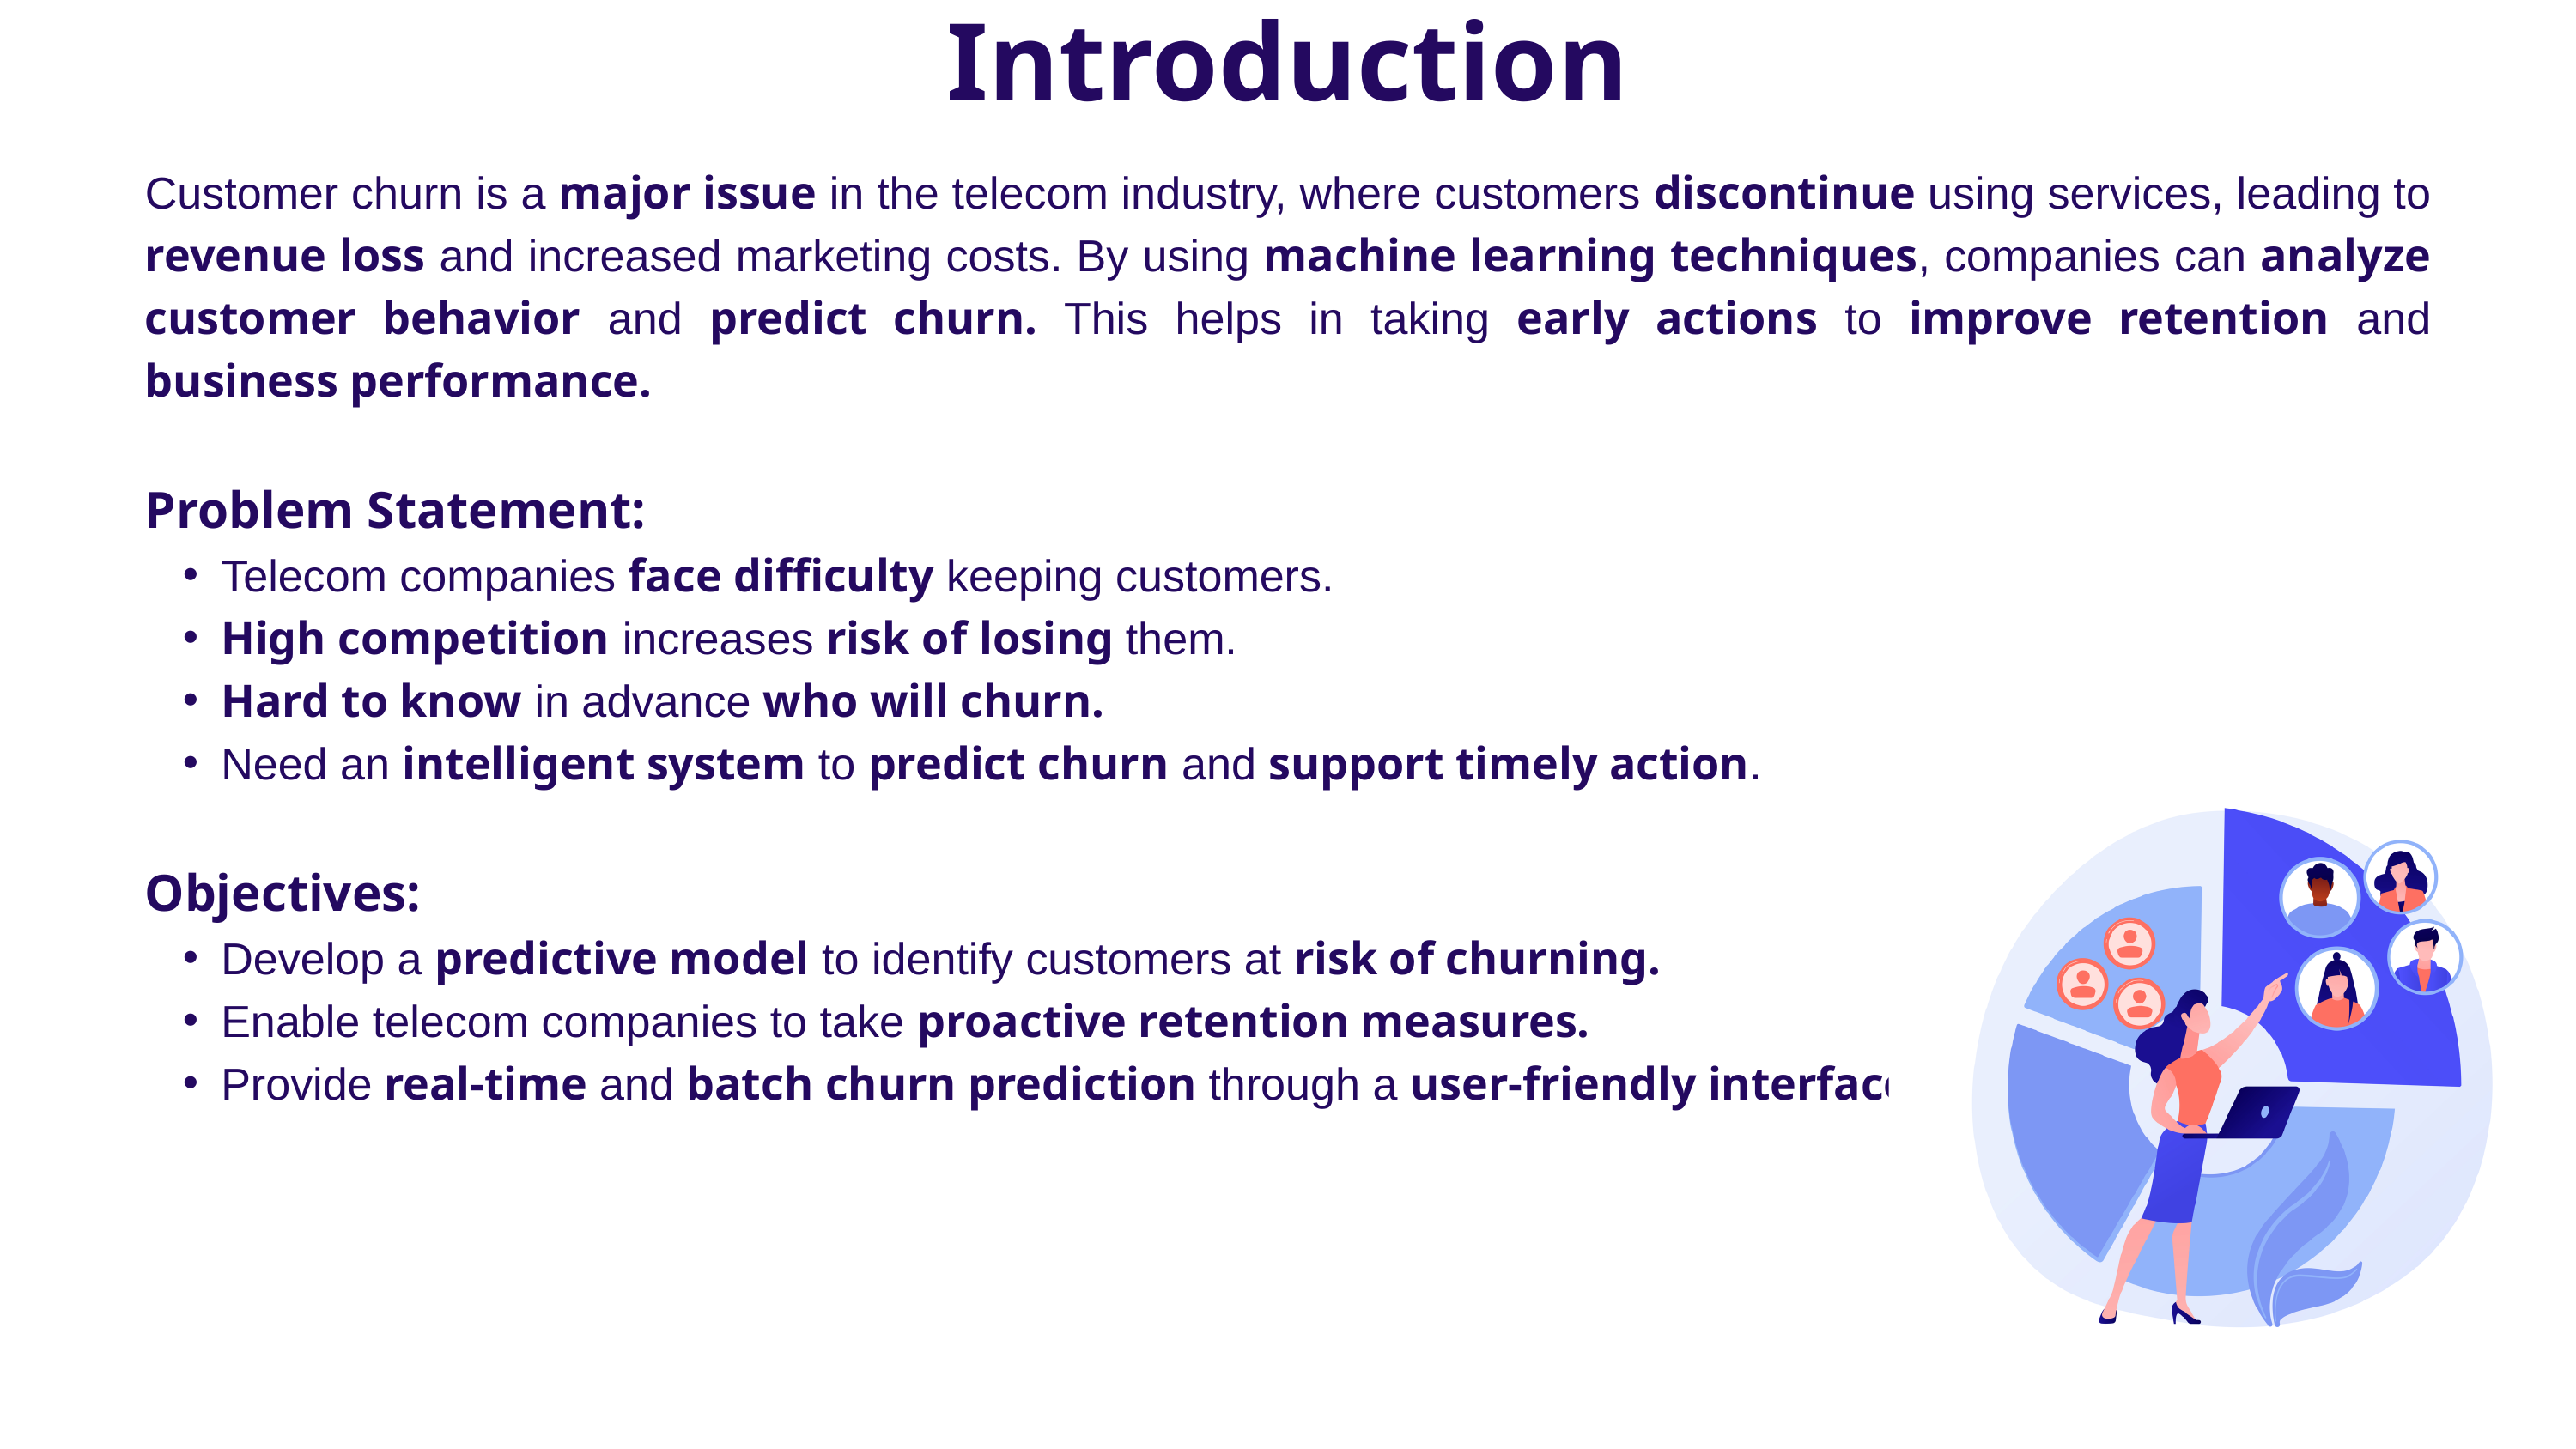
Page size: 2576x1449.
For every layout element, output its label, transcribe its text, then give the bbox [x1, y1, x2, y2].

text_box Introduction [890, 36, 1685, 123]
text_box Customer churn is a major issue in the telecom industry, where customers discontinue using services, leading to revenue loss and increased marketing costs. By using machine learning techniques, companies can analyze customer behavior and predict churn. This helps in taking early actions to improve retention and business performance. Problem Statement: Telecom companies face difficulty keeping customers. High competition increases risk of losing them. Hard to know in advance who will churn. Need an intelligent system to predict churn and support timely action. Objectives: Develop a predictive model to identify customers at risk of churning. Enable telecom companies to take proactive retention measures. Provide real-time and batch churn prediction through a user-friendly interface. [144, 155, 2432, 1109]
text_box [1888, 724, 2576, 1411]
